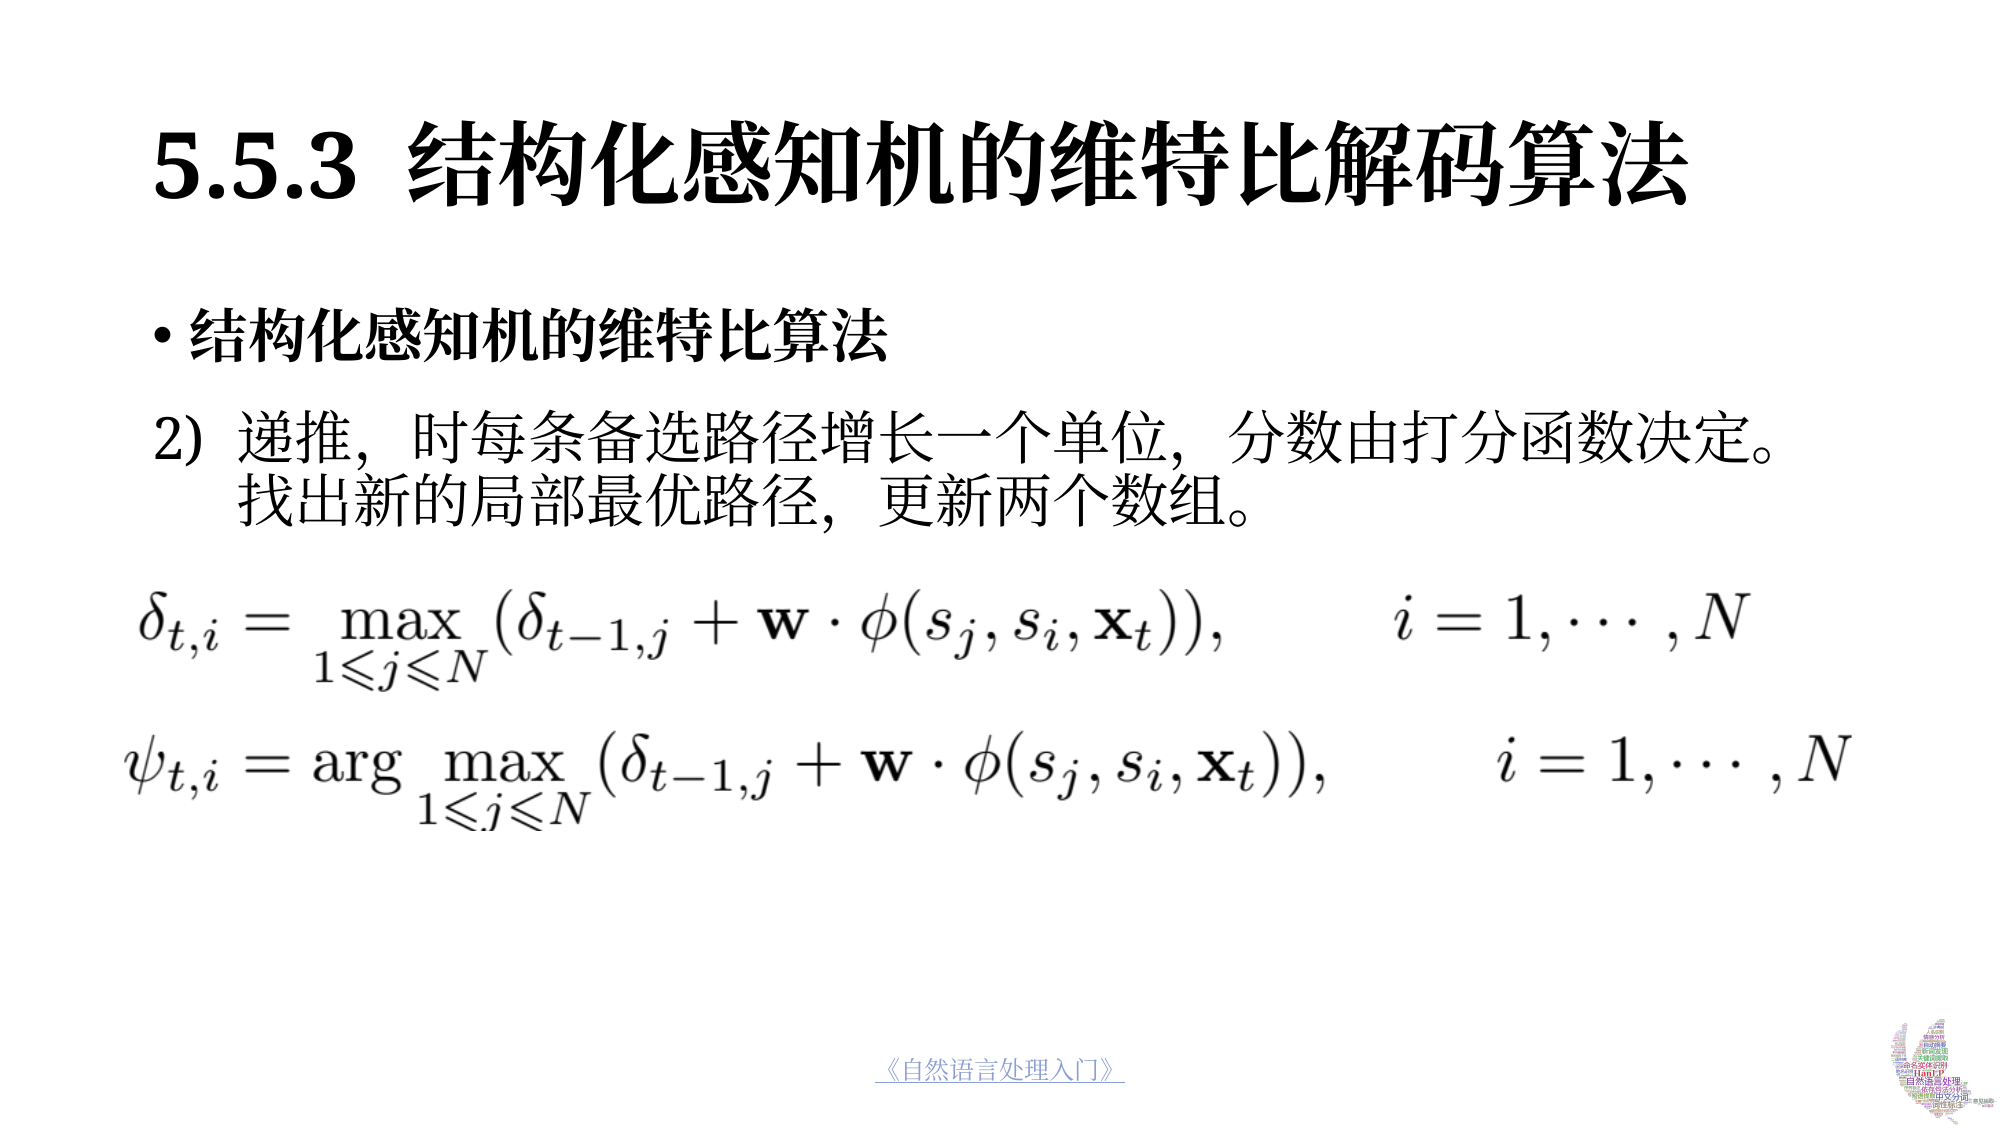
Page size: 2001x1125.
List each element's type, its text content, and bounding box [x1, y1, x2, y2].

title 5.5.3 结构化感知机的维特比解码算法 [137, 59, 1863, 278]
picture [123, 589, 1852, 831]
picture [1888, 1016, 2000, 1125]
footer 《自然语言处理入门》 [662, 1042, 1338, 1103]
